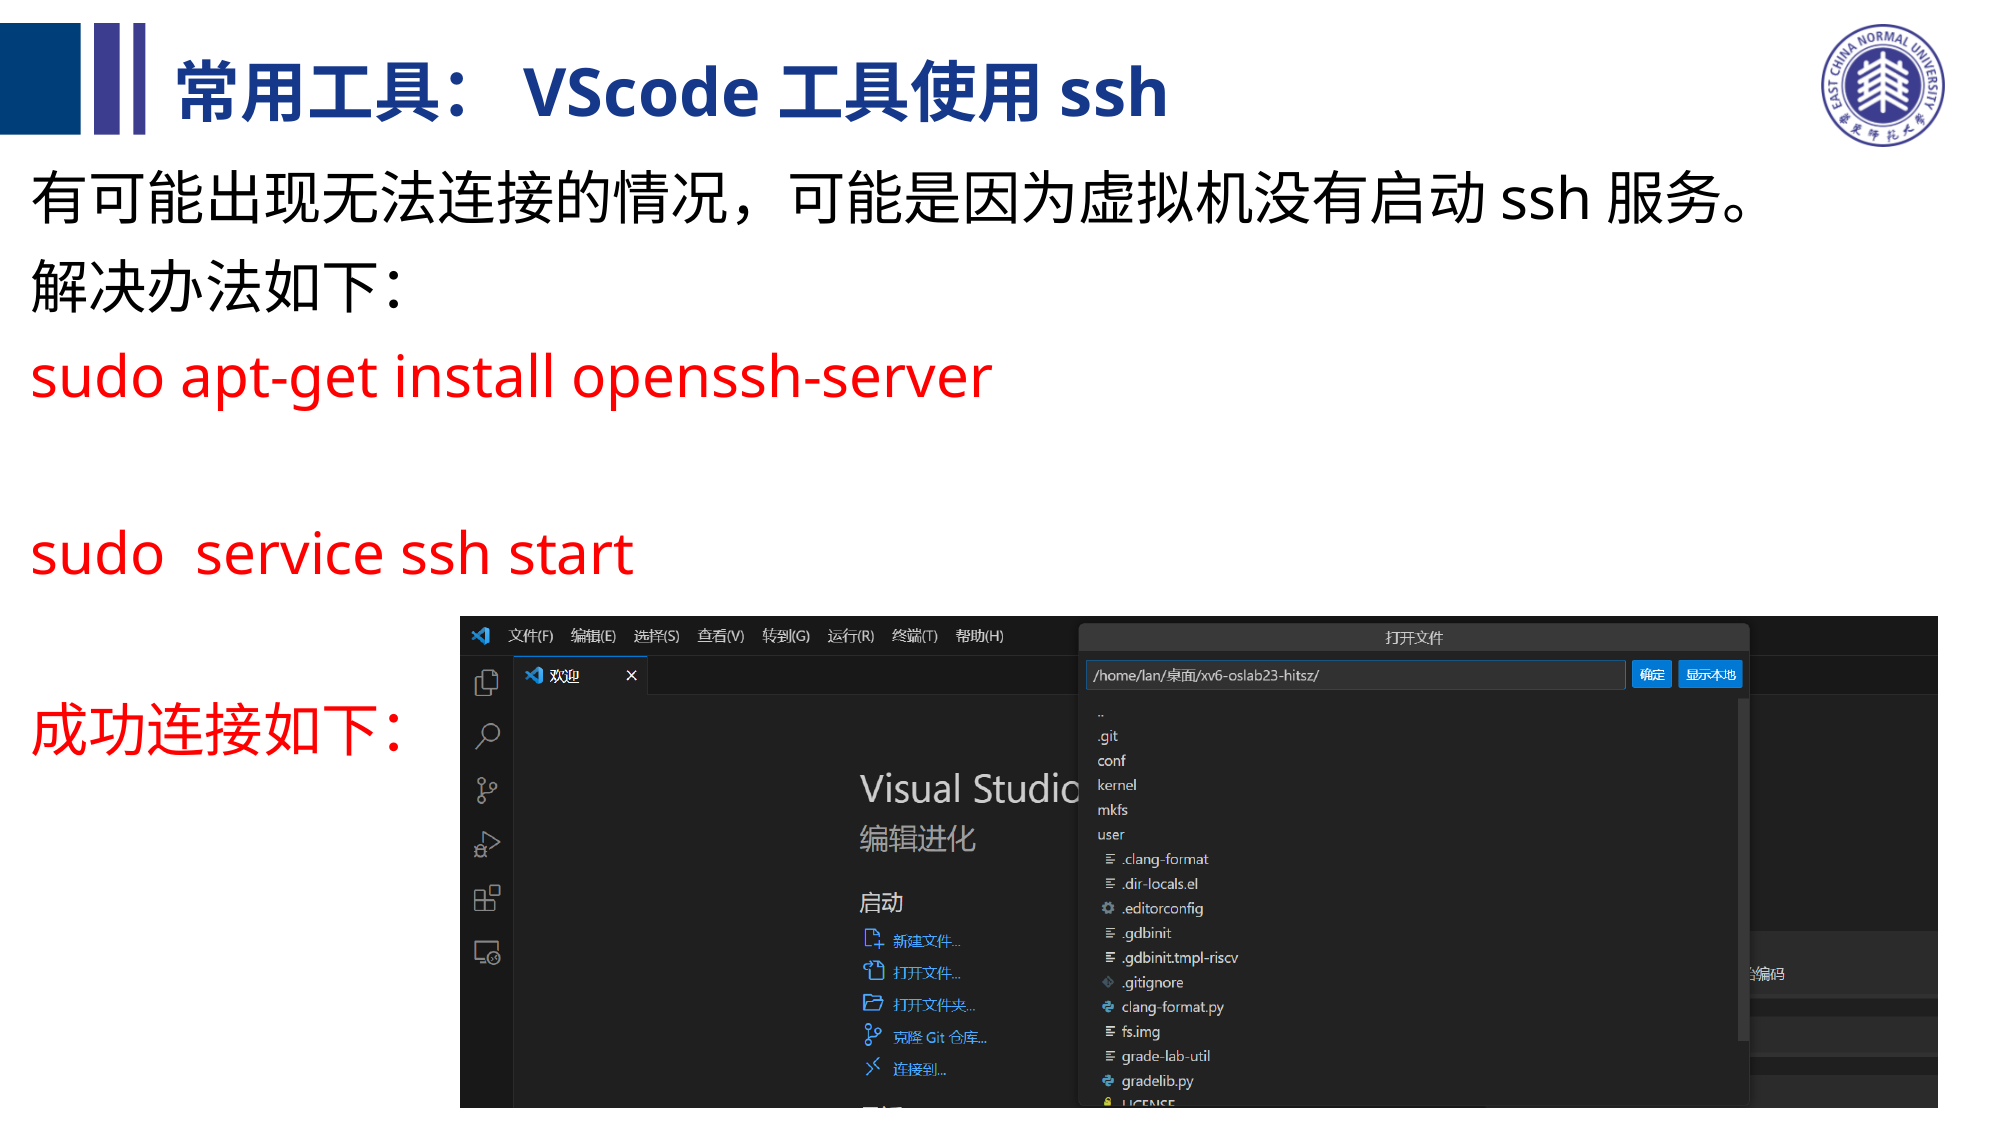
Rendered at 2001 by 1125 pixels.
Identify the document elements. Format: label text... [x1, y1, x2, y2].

picture [1821, 24, 1945, 147]
picture [460, 616, 1938, 1108]
list 有可能出现无法连接的情况，可能是因为虚拟机没有启动ssh服务。 解决办法如下： sudo apt-get install openssh-server sudo service ssh start 成功连接如下： [15, 146, 1864, 1054]
title 常用工具：VScode工具使用ssh [158, 24, 1536, 138]
